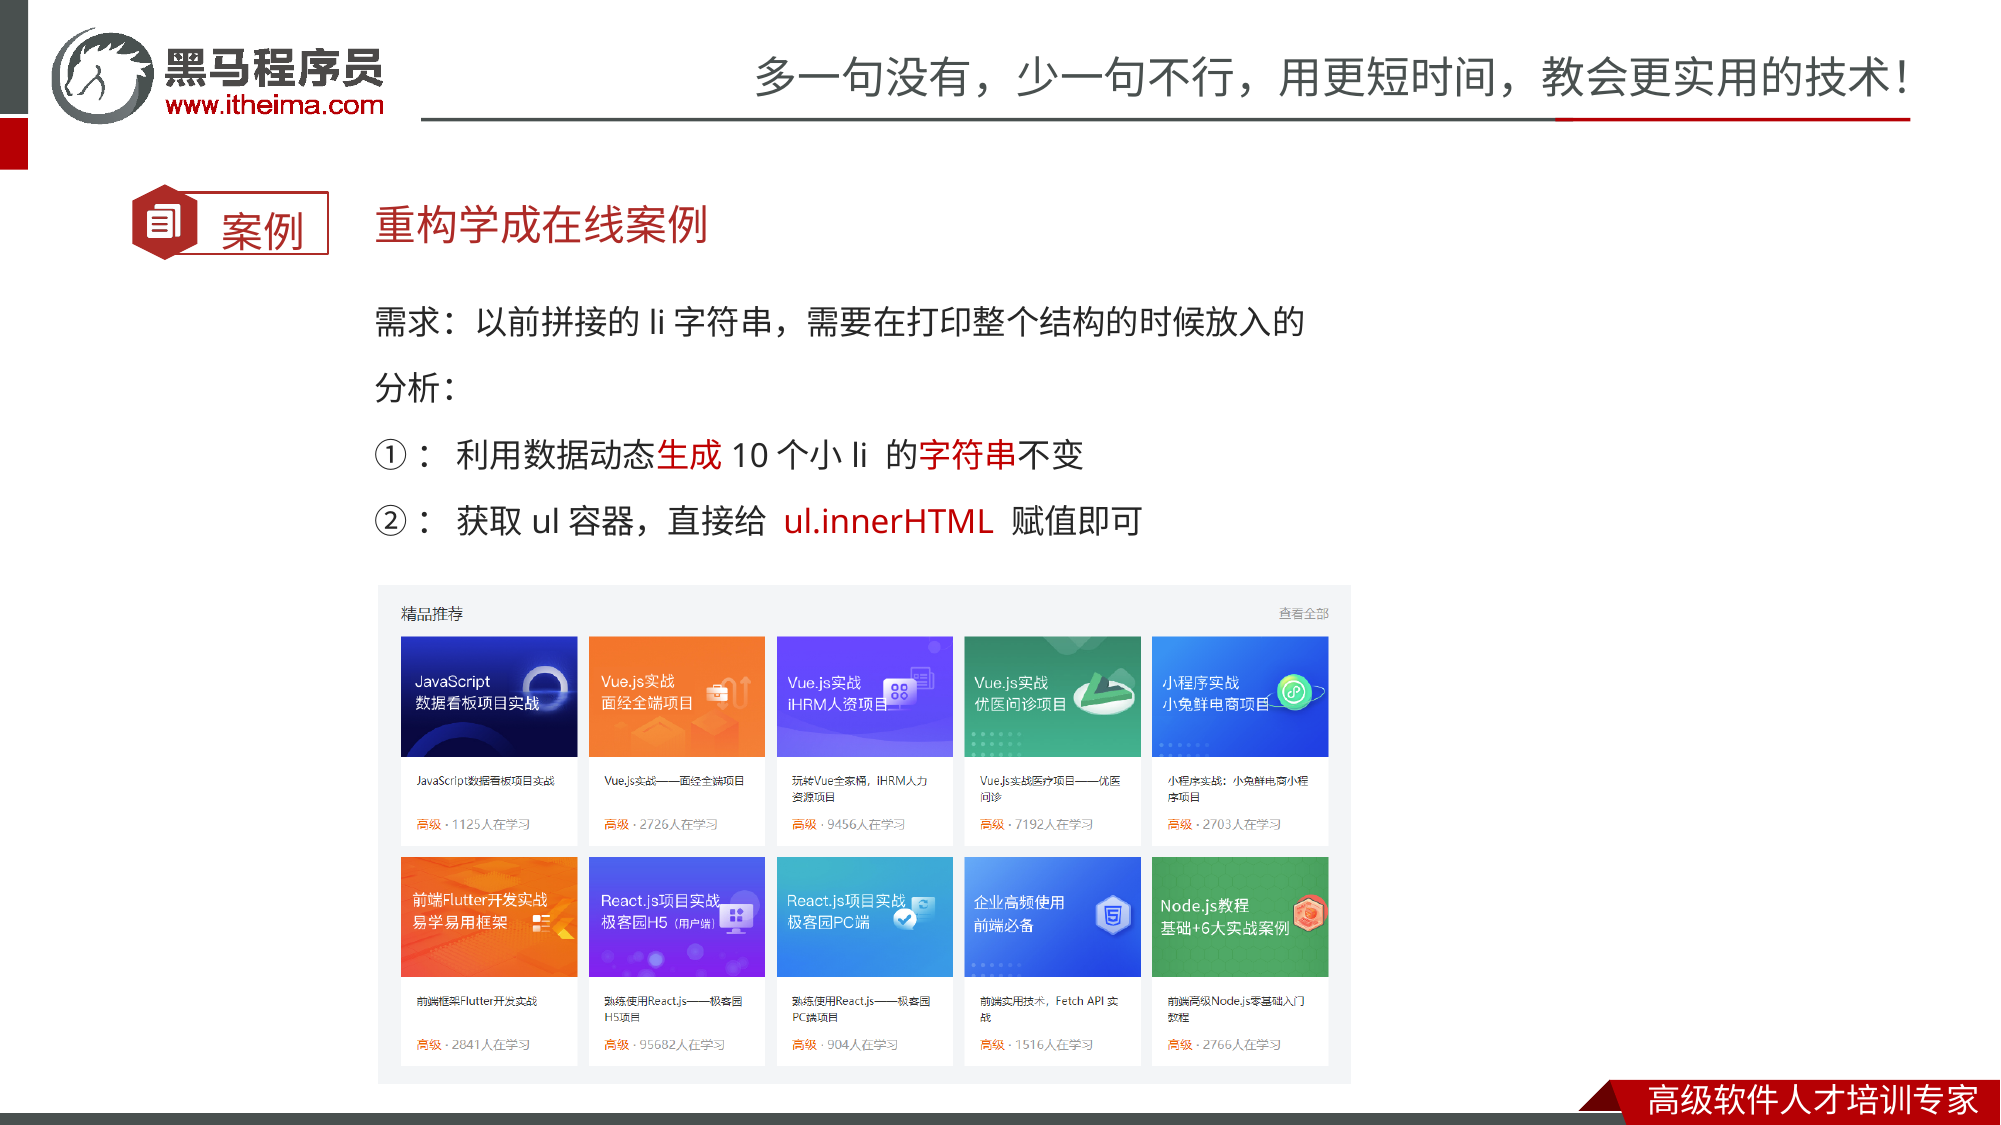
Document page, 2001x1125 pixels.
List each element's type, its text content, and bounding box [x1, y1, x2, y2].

picture [147, 204, 181, 238]
picture [50, 26, 384, 125]
picture [377, 585, 1352, 1085]
list 重构学成在线案例 [360, 181, 1872, 266]
list 需求：以前拼接的li字符串，需要在打印整个结构的时候放入的 分析： ①： 利用数据动态生成10个小li 的字符串不变 ②： 获取ul容器，直接给 ul.innerHTML 赋值即可 [360, 273, 2000, 1020]
